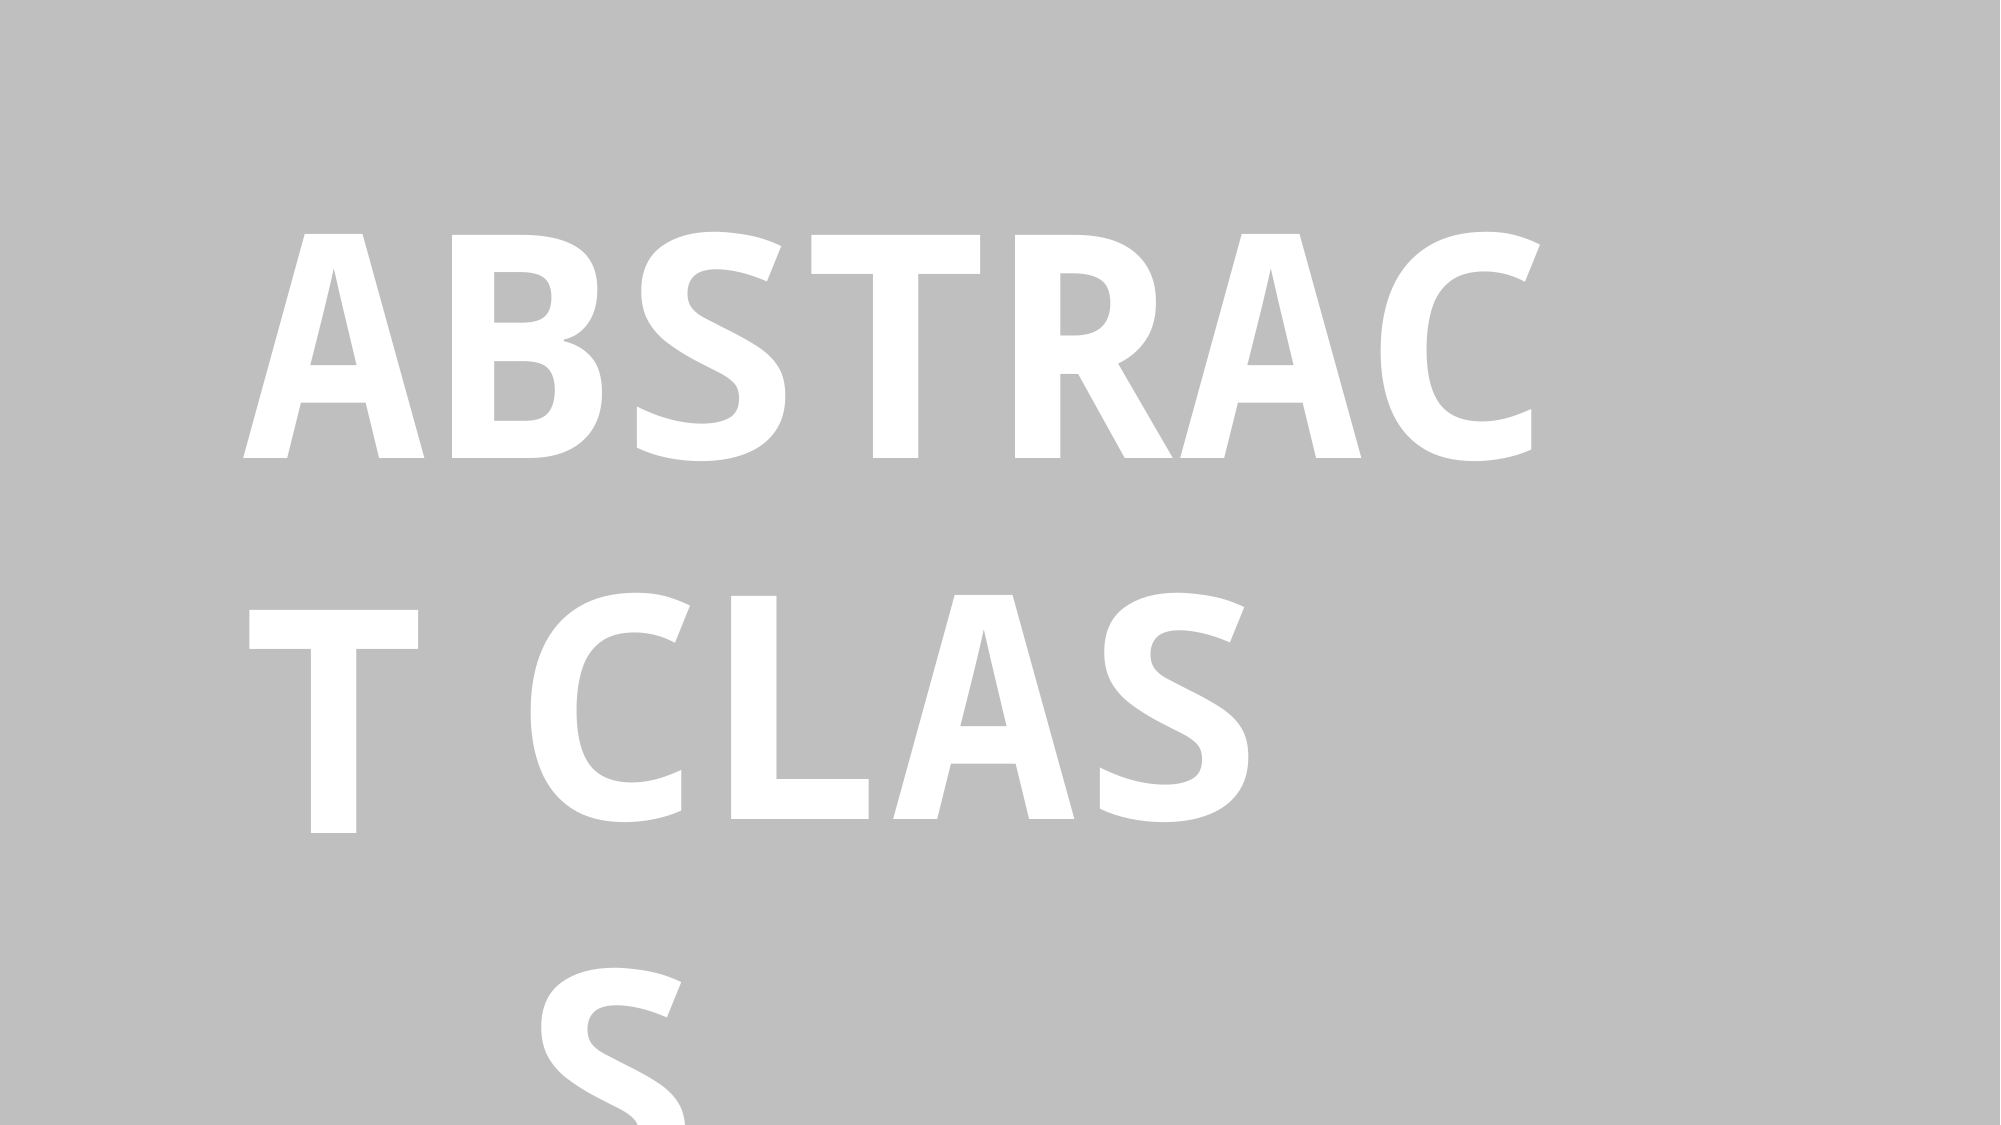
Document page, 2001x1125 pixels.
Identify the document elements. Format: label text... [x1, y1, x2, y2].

text_box CLASS [500, 499, 1449, 1125]
text_box ABSTRACT [225, 139, 1724, 904]
